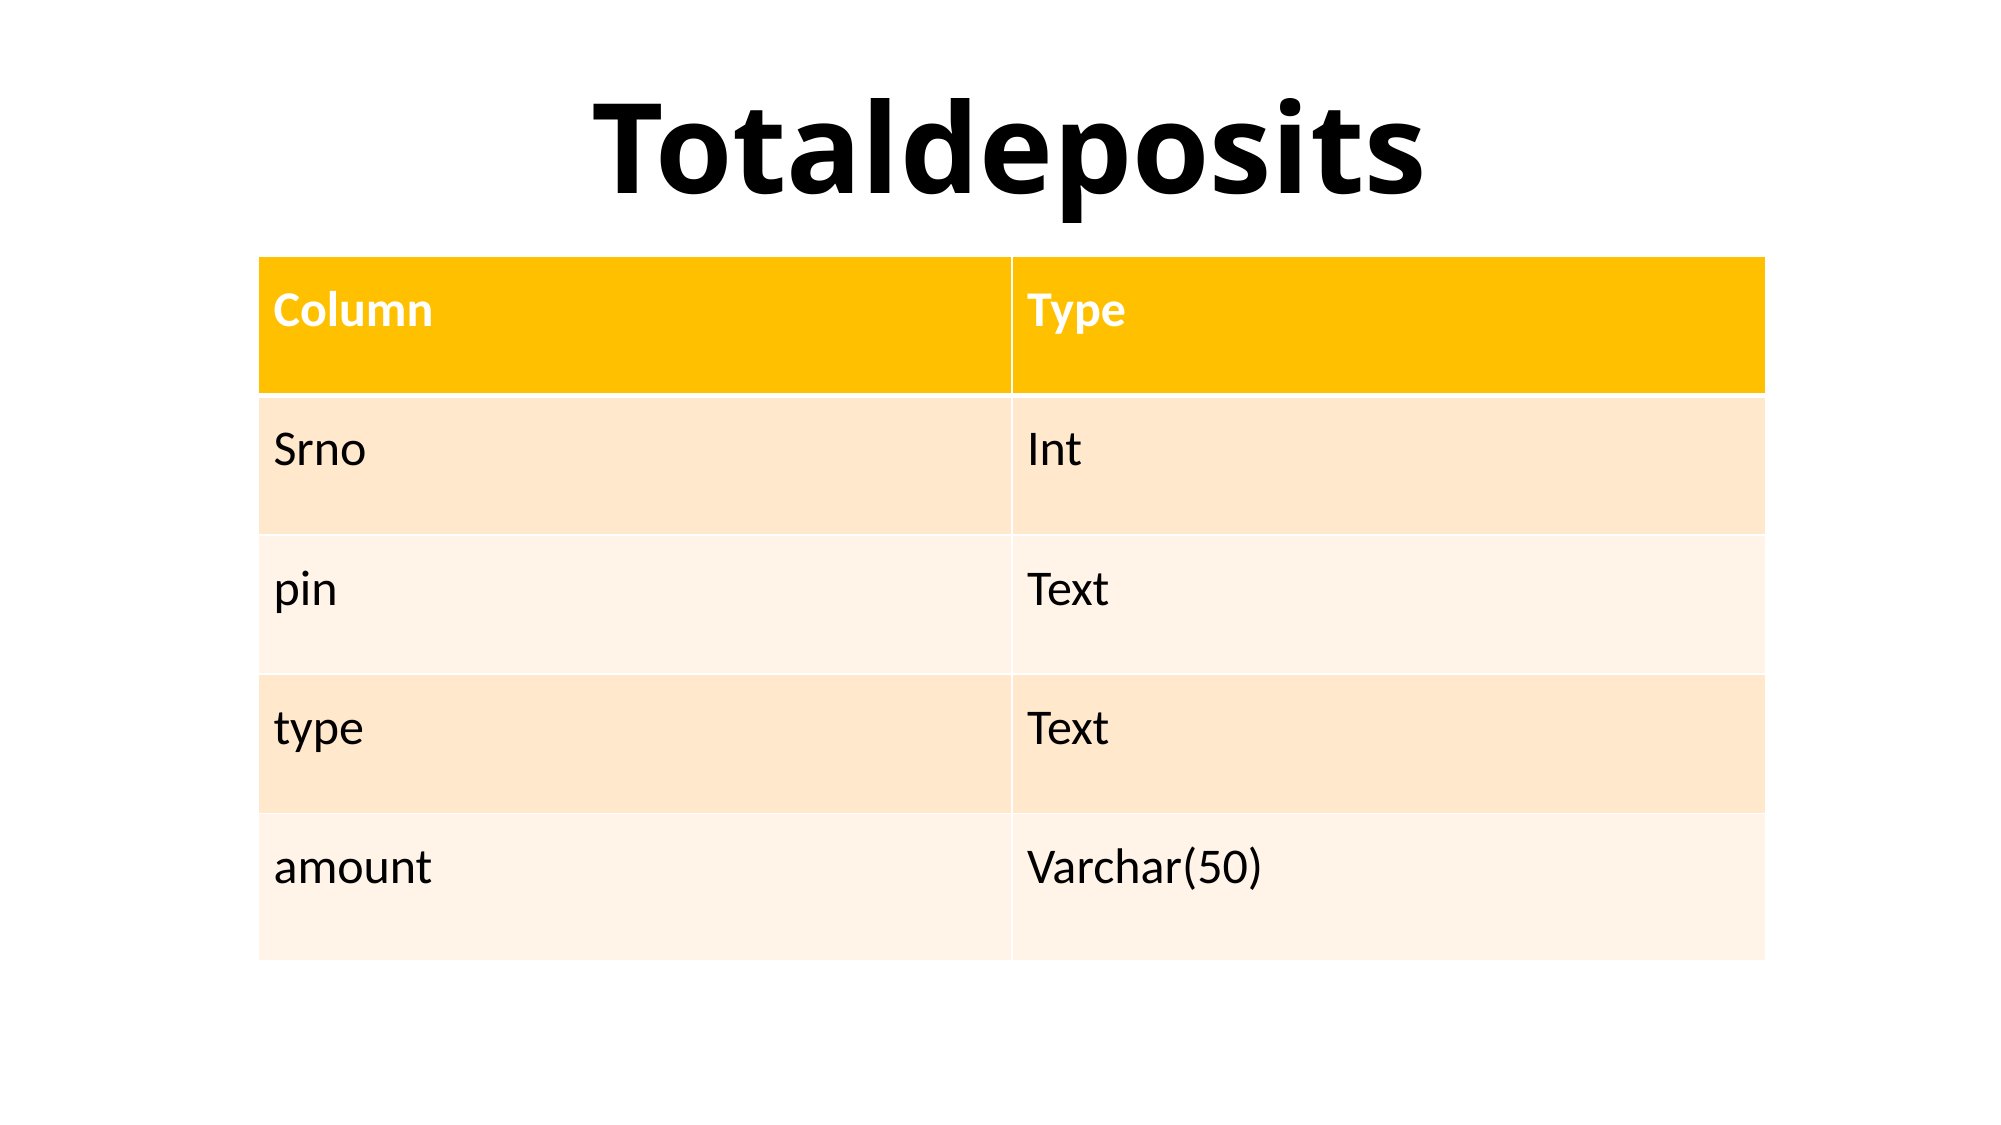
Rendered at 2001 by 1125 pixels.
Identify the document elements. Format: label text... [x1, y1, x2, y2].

table_header Column [259, 257, 1011, 393]
table_cell Text [1013, 536, 1765, 673]
table_header Type [1013, 257, 1765, 393]
table_cell pin [259, 536, 1011, 673]
table_cell Int [1013, 398, 1765, 534]
table_cell Text [1013, 675, 1765, 813]
table_cell amount [259, 814, 1011, 960]
table_cell type [259, 675, 1011, 813]
title Totaldeposits [146, 39, 1872, 257]
table_cell Varchar(50) [1013, 814, 1765, 960]
table_cell Srno [259, 398, 1011, 534]
